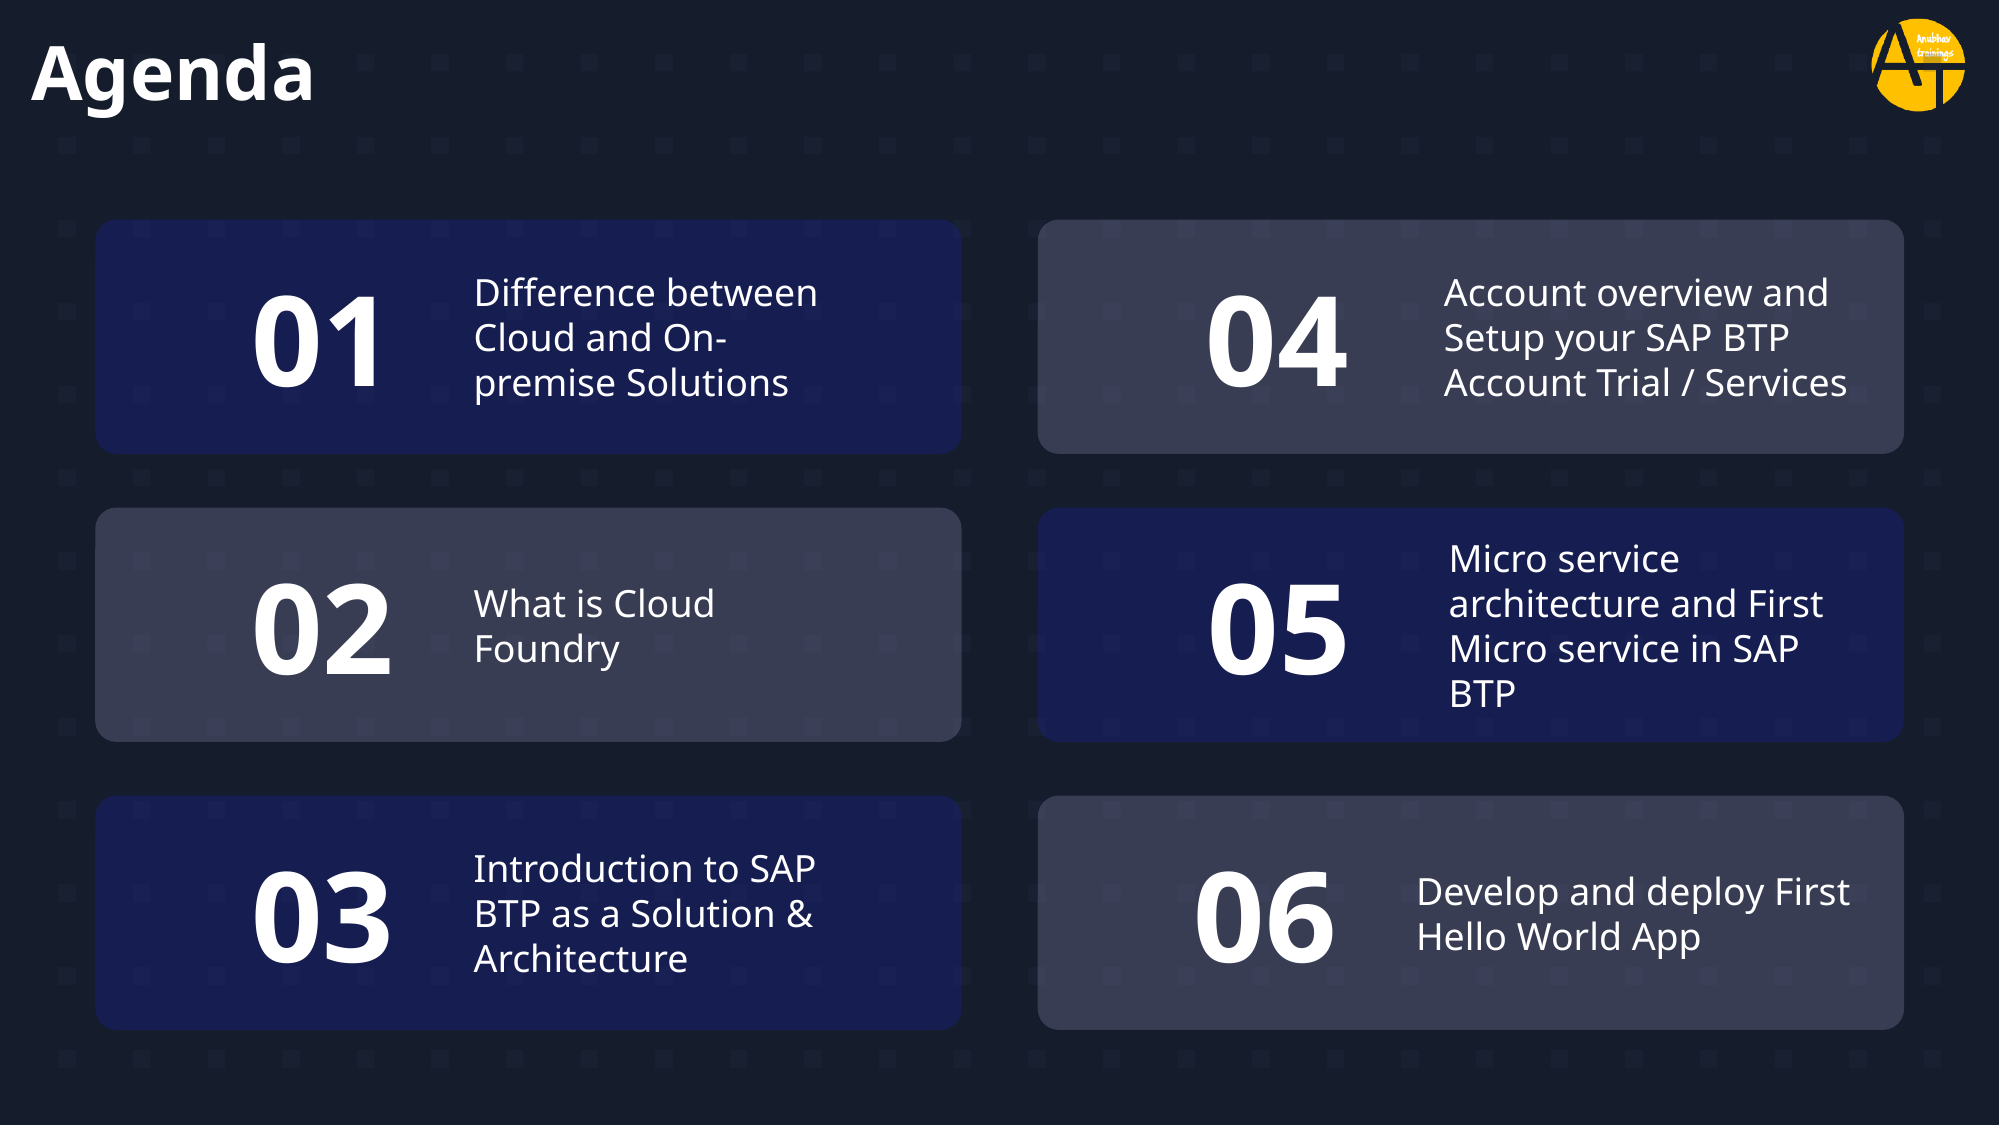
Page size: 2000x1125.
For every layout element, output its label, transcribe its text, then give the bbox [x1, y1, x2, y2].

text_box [1146, 548, 1875, 701]
picture [1862, 12, 1970, 119]
text_box [93, 505, 964, 745]
text_box [93, 217, 964, 456]
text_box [1146, 836, 1875, 989]
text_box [204, 260, 853, 413]
text_box [93, 793, 964, 1033]
title Agenda [31, 12, 1831, 129]
text_box [1035, 505, 1907, 745]
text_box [204, 548, 853, 701]
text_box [1146, 260, 1863, 413]
text_box [1035, 217, 1907, 456]
text_box [1035, 793, 1907, 1033]
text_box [204, 836, 853, 989]
